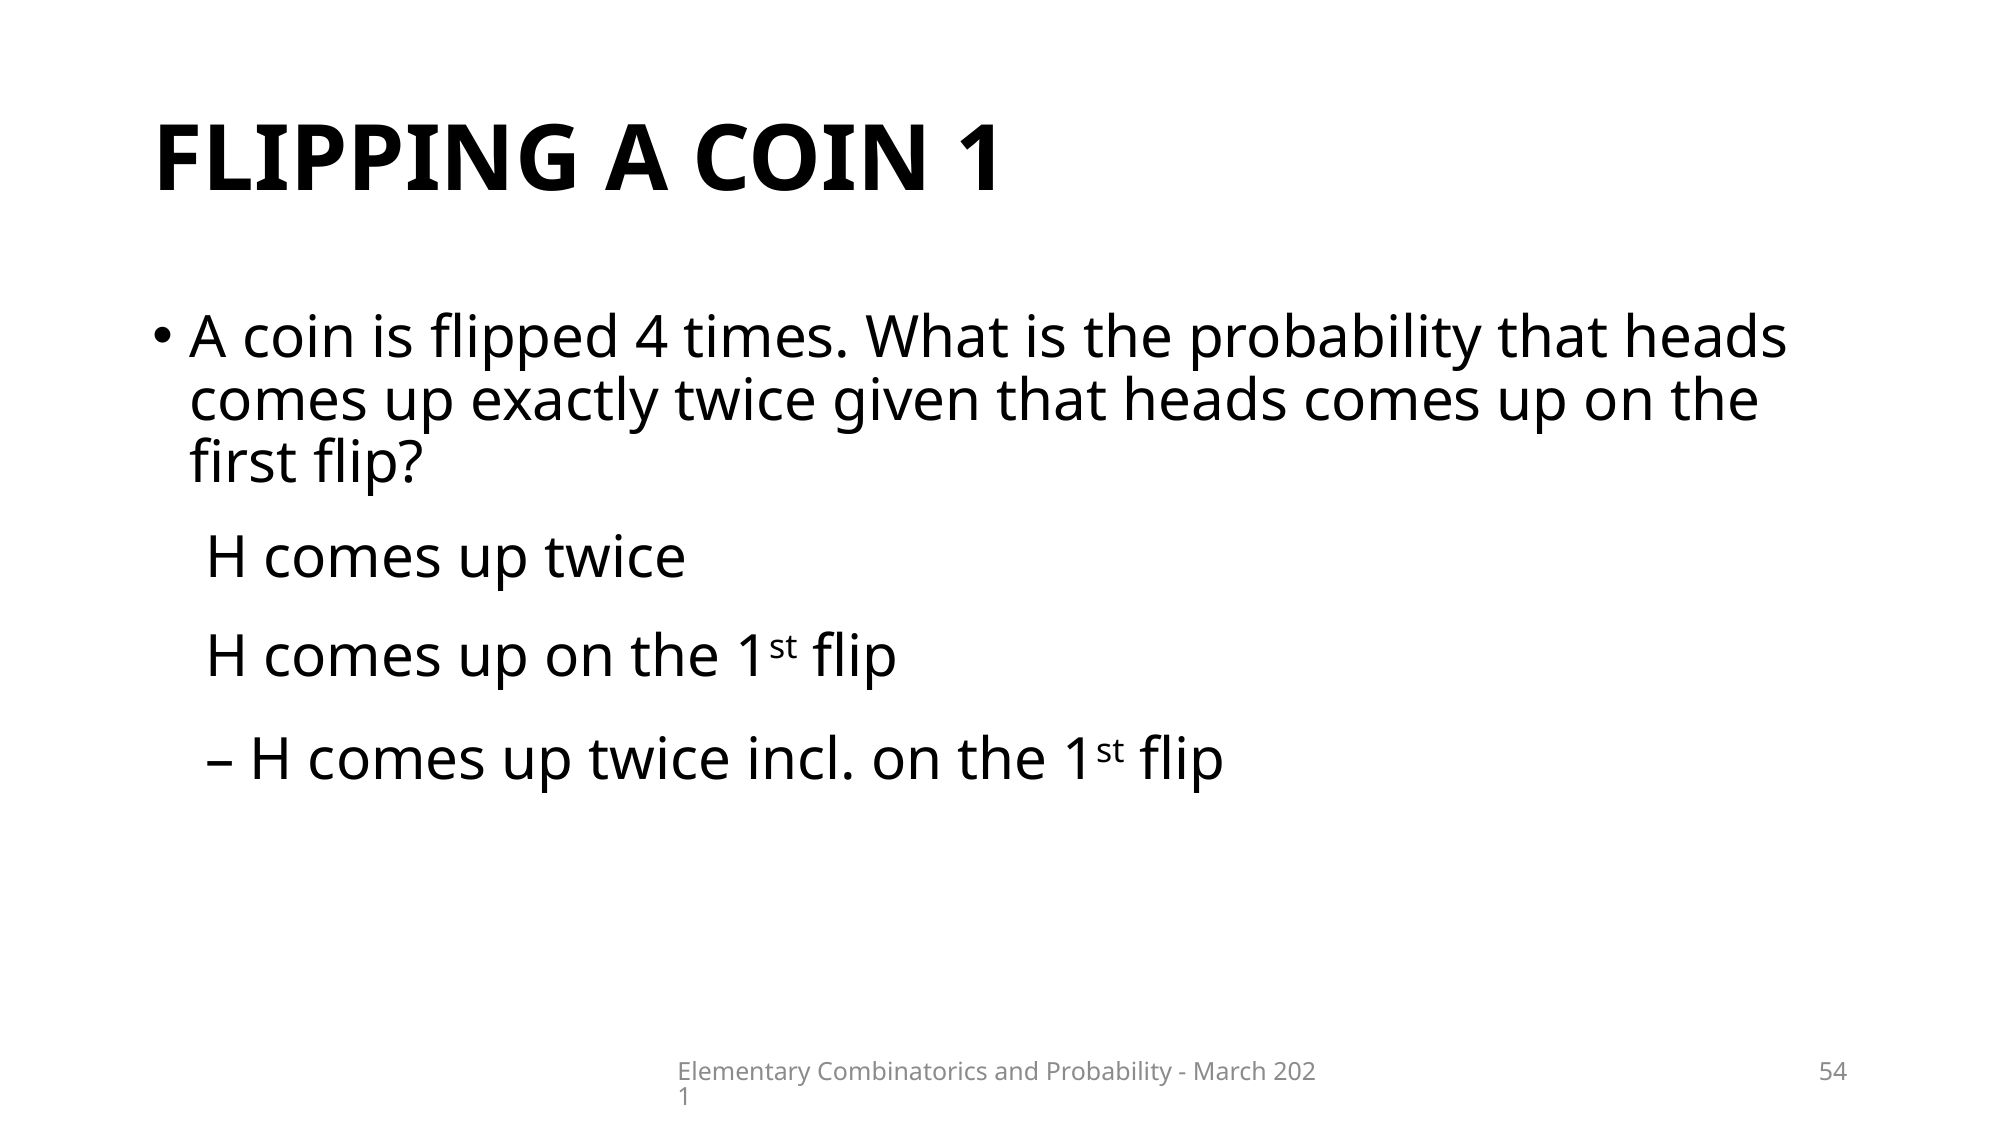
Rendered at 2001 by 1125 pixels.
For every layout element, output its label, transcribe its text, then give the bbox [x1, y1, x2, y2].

slide_number 54 [1412, 1042, 1863, 1103]
title Flipping a coin 1 [137, 52, 1863, 270]
footer Elementary Combinatorics and Probability - March 2021 [662, 1042, 1338, 1103]
